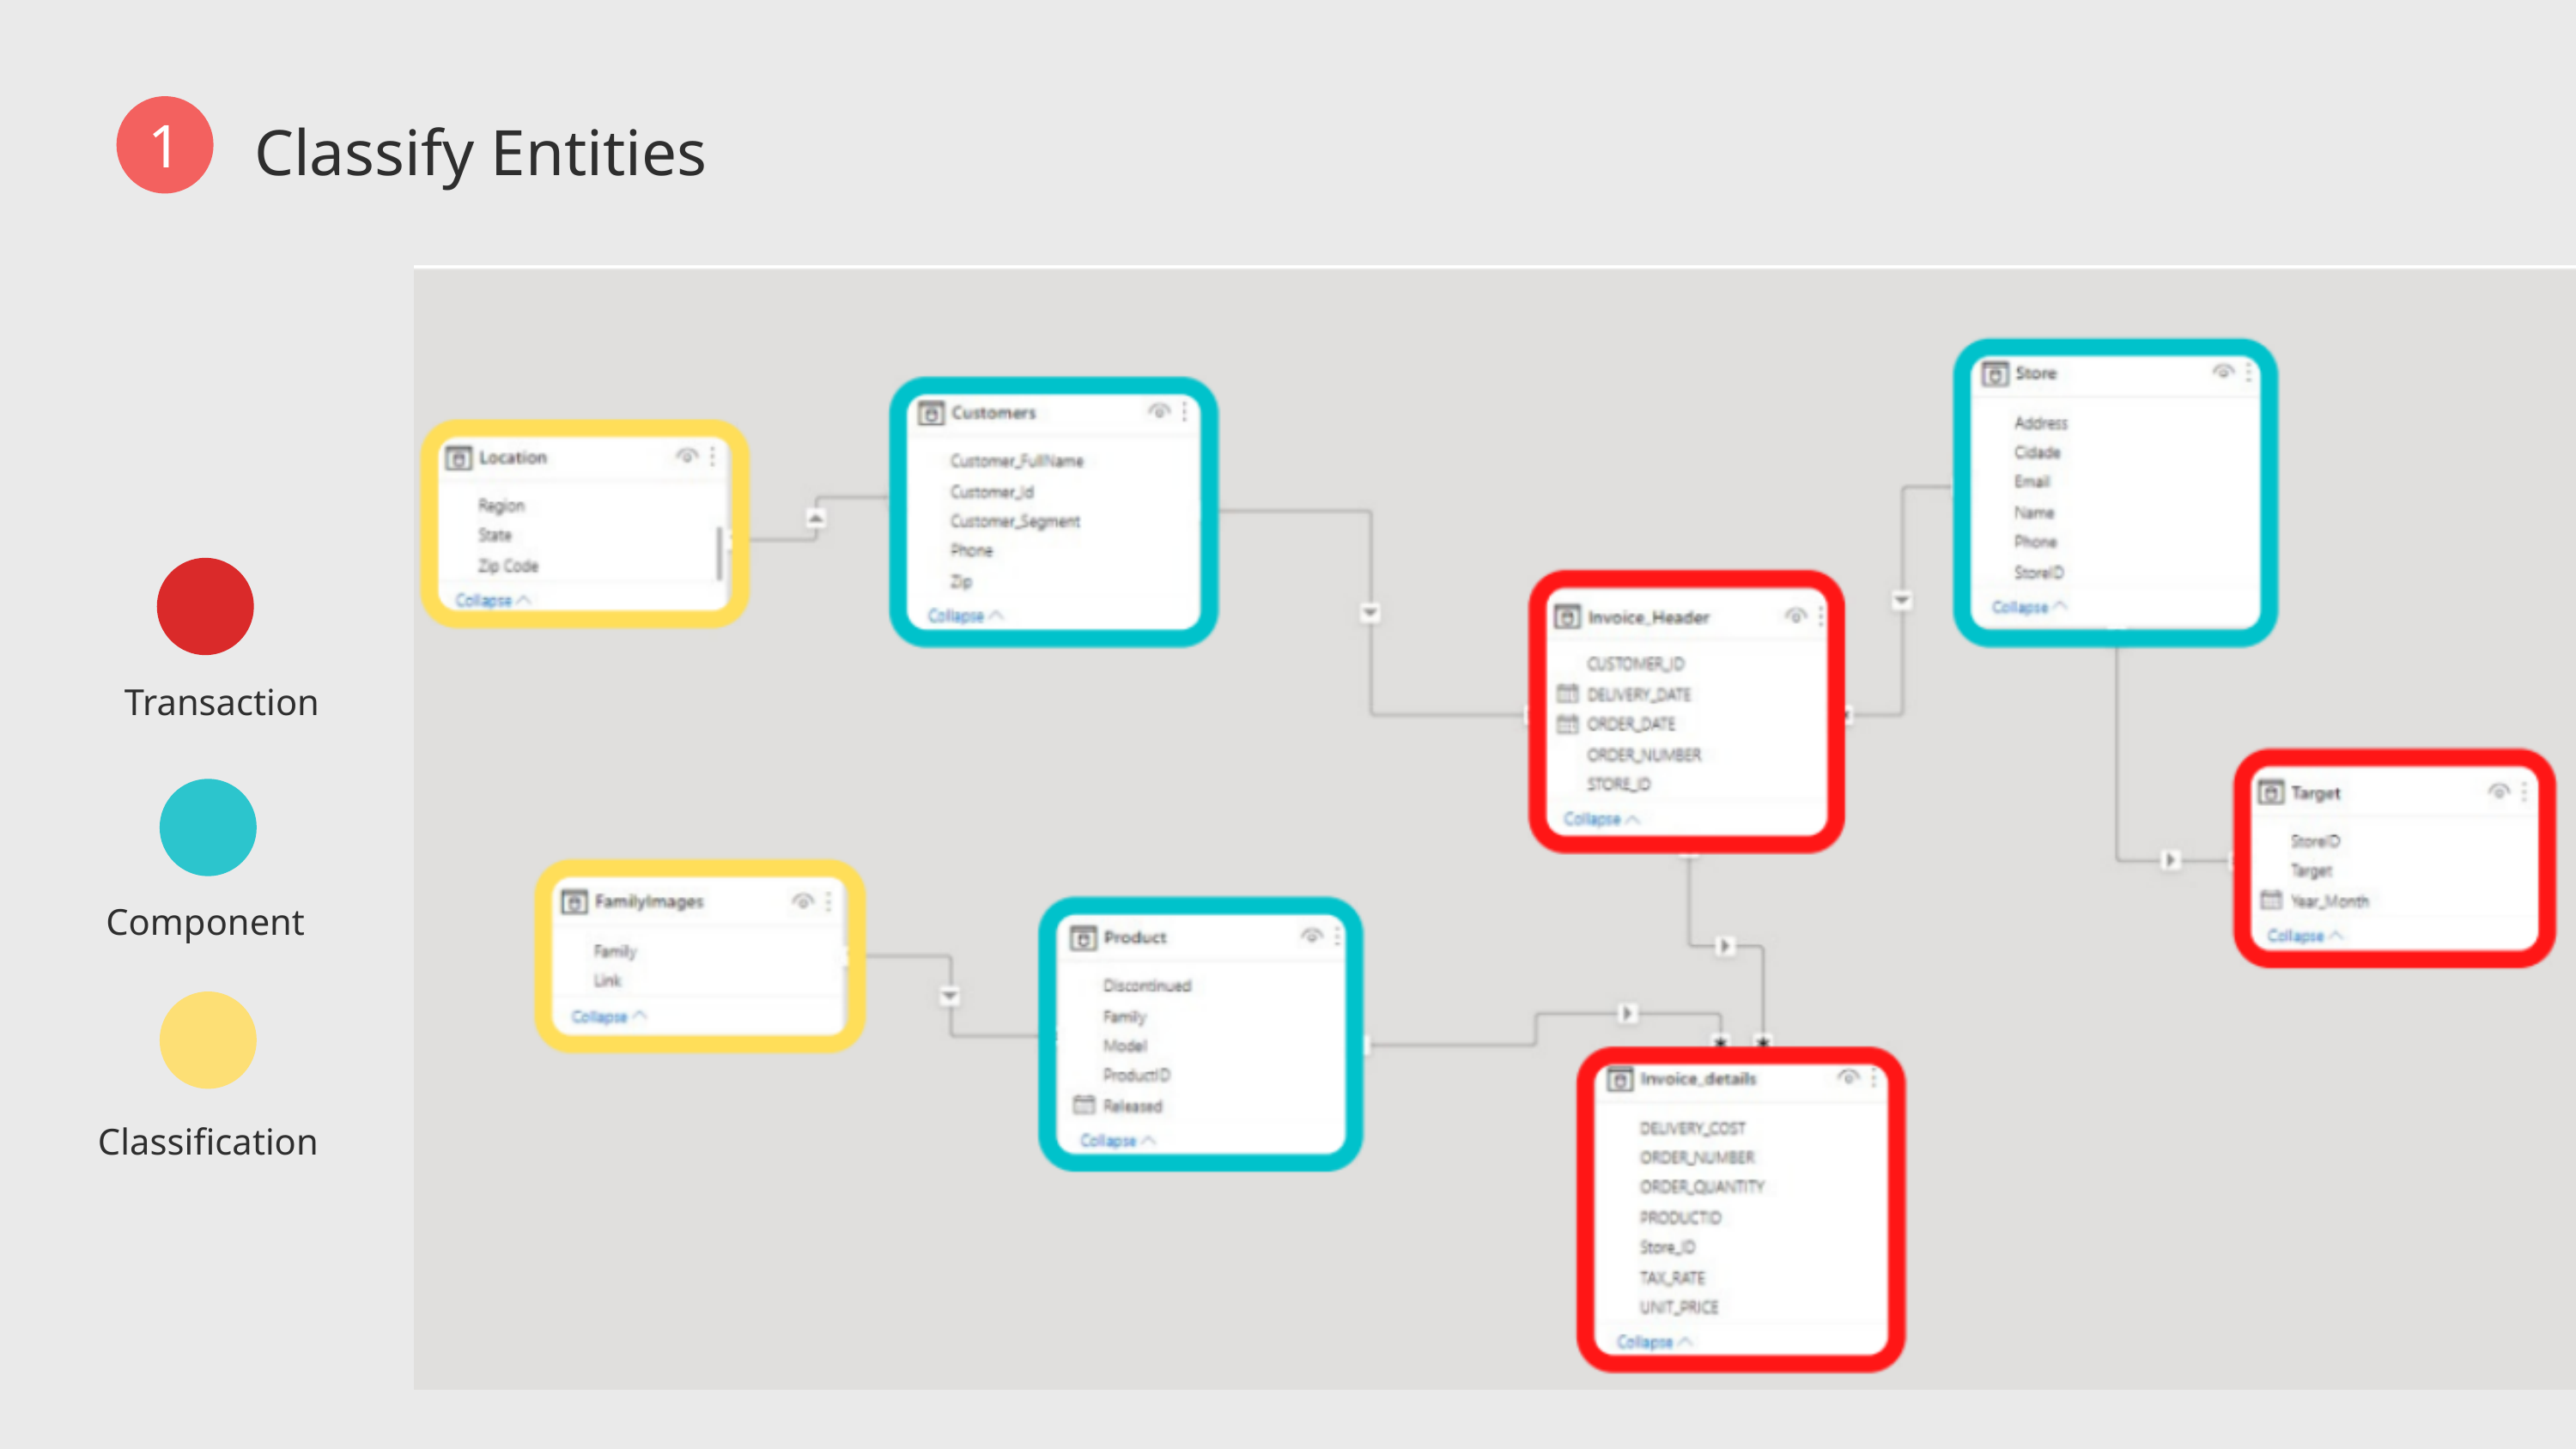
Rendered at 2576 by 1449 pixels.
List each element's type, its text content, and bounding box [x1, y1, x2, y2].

text_box Classify Entities [254, 106, 998, 188]
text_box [116, 95, 215, 194]
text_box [156, 557, 255, 656]
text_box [159, 778, 258, 876]
text_box Transaction [94, 676, 349, 723]
text_box Classification [80, 1115, 336, 1162]
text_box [159, 991, 258, 1089]
text_box Component [77, 895, 333, 943]
picture [413, 265, 2576, 1390]
